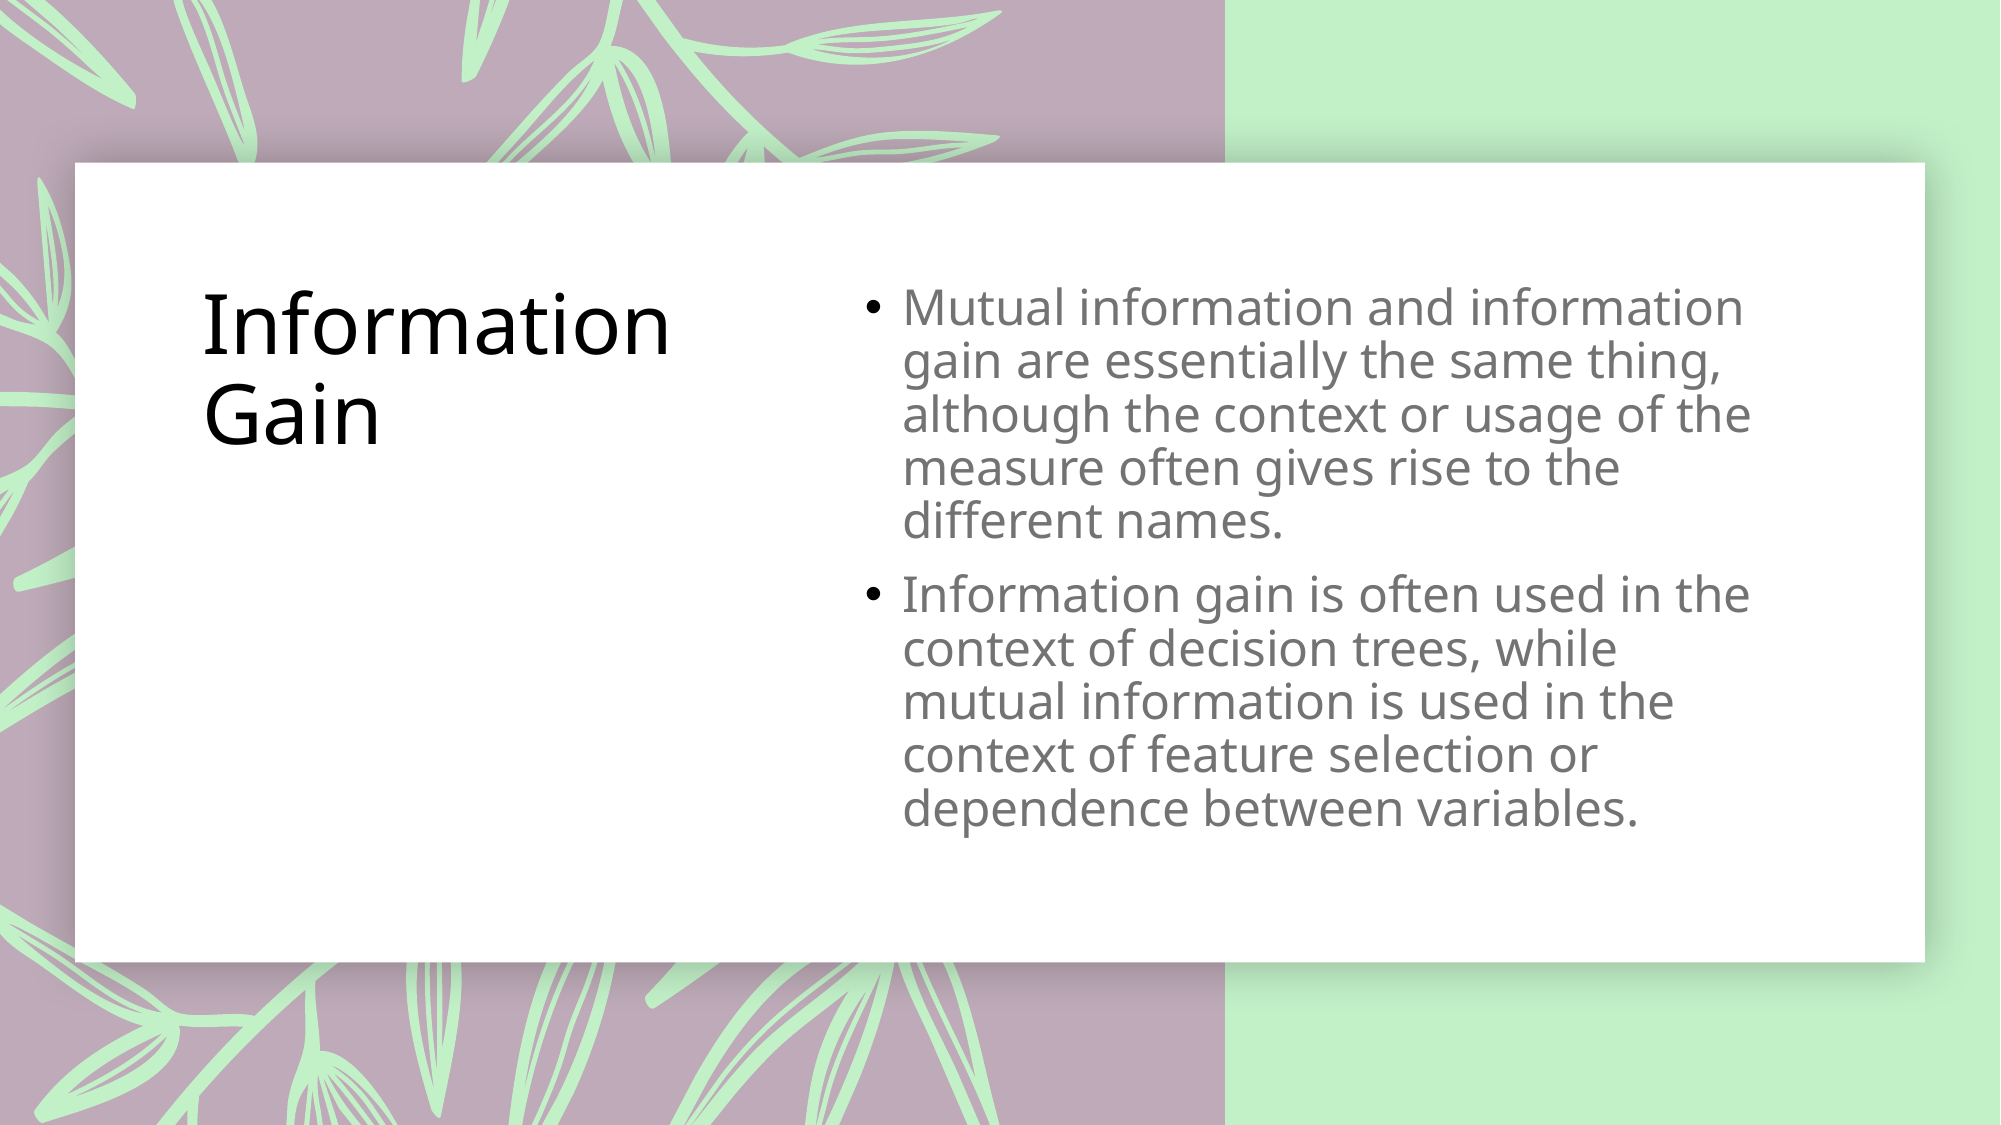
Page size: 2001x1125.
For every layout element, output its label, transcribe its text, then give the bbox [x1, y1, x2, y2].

list Mutual information and information gain are essentially the same thing, although the context or usage of the measure often gives rise to the different names. Information gain is often used in the context of decision trees, while mutual information is used in the context of feature selection or dependence between variables. [1226, 275, 1775, 850]
text_box [1226, 161, 1927, 964]
text_box [1226, 0, 2000, 1125]
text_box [0, 0, 1226, 1125]
